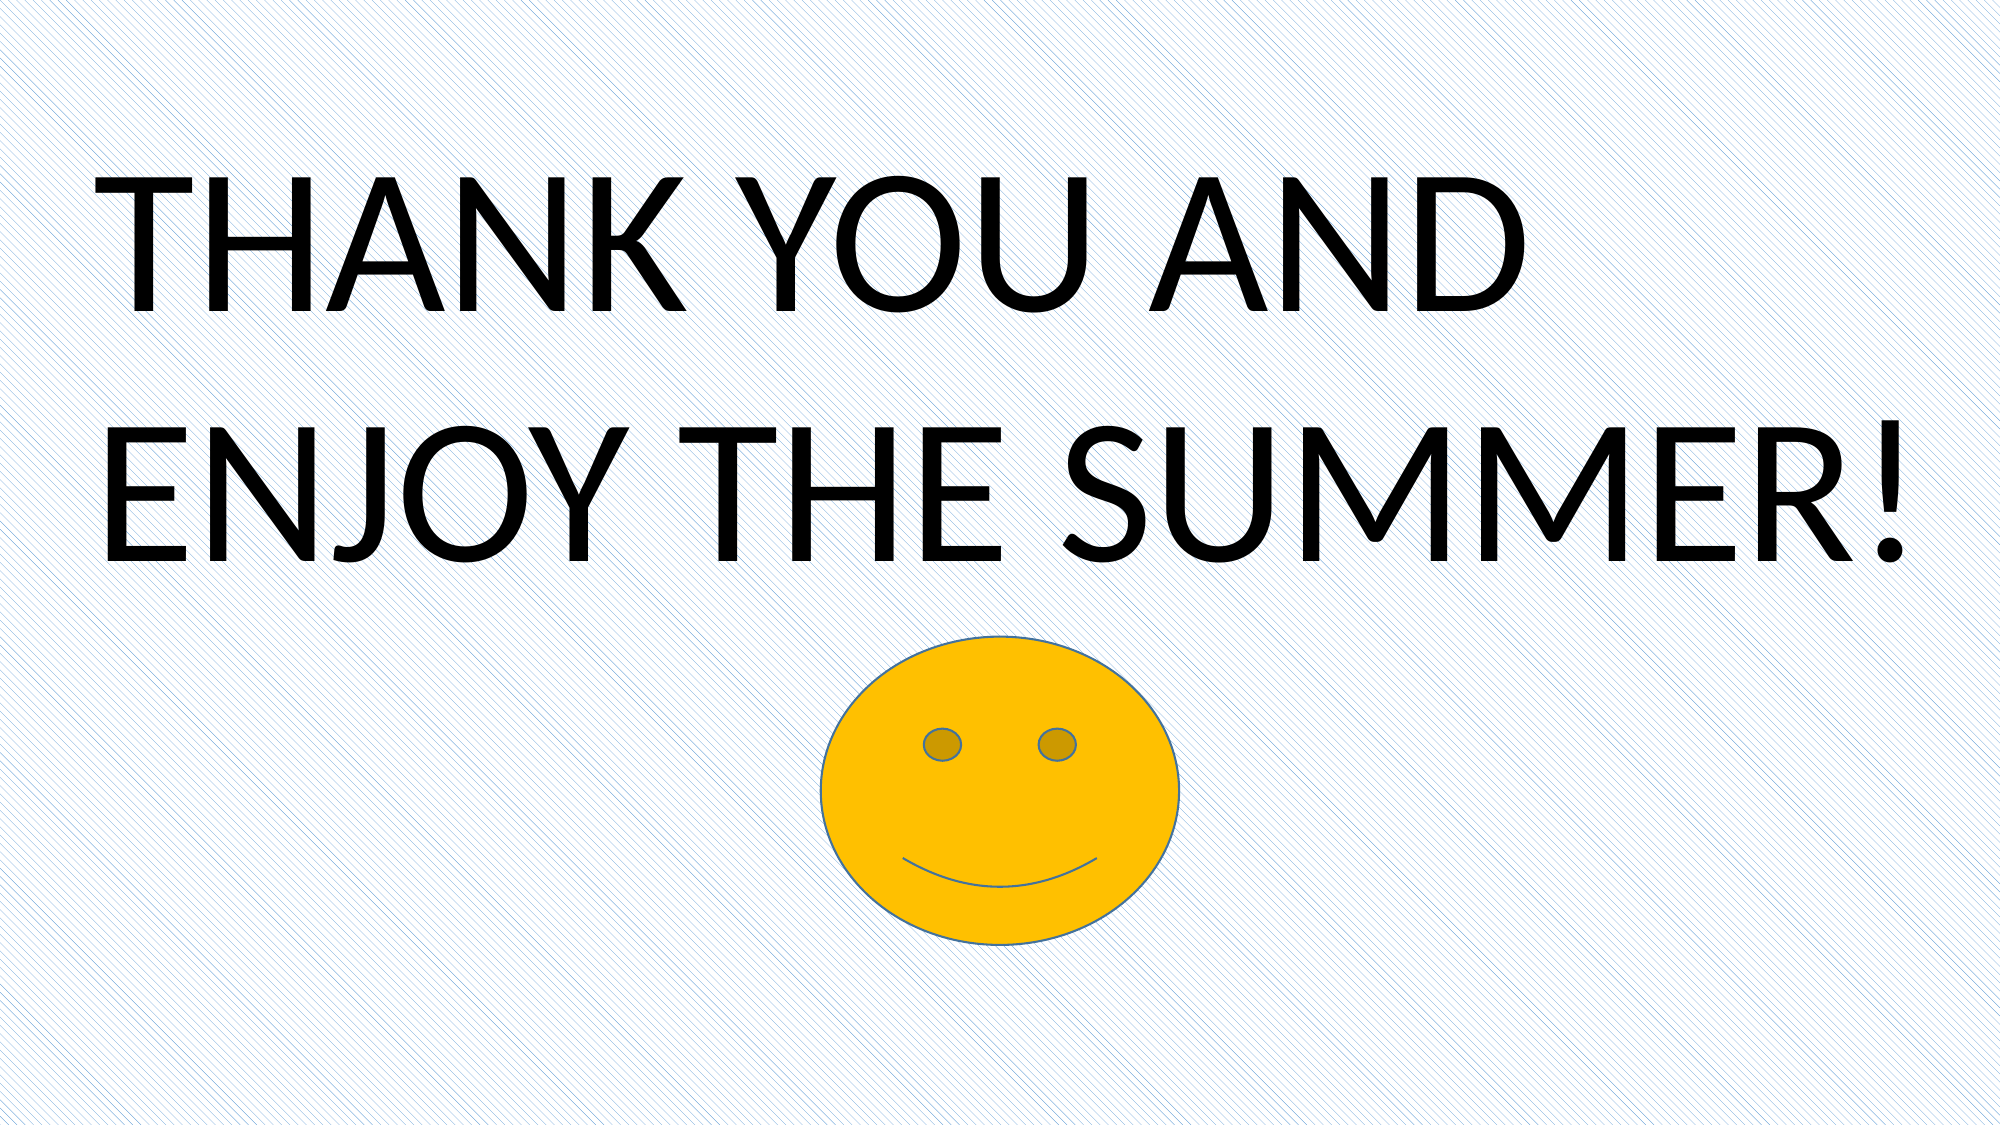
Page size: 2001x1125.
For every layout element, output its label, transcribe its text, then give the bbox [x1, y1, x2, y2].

text_box THANK YOU AND ENJOY THE SUMMER! [79, 95, 2000, 611]
text_box [819, 635, 1181, 946]
